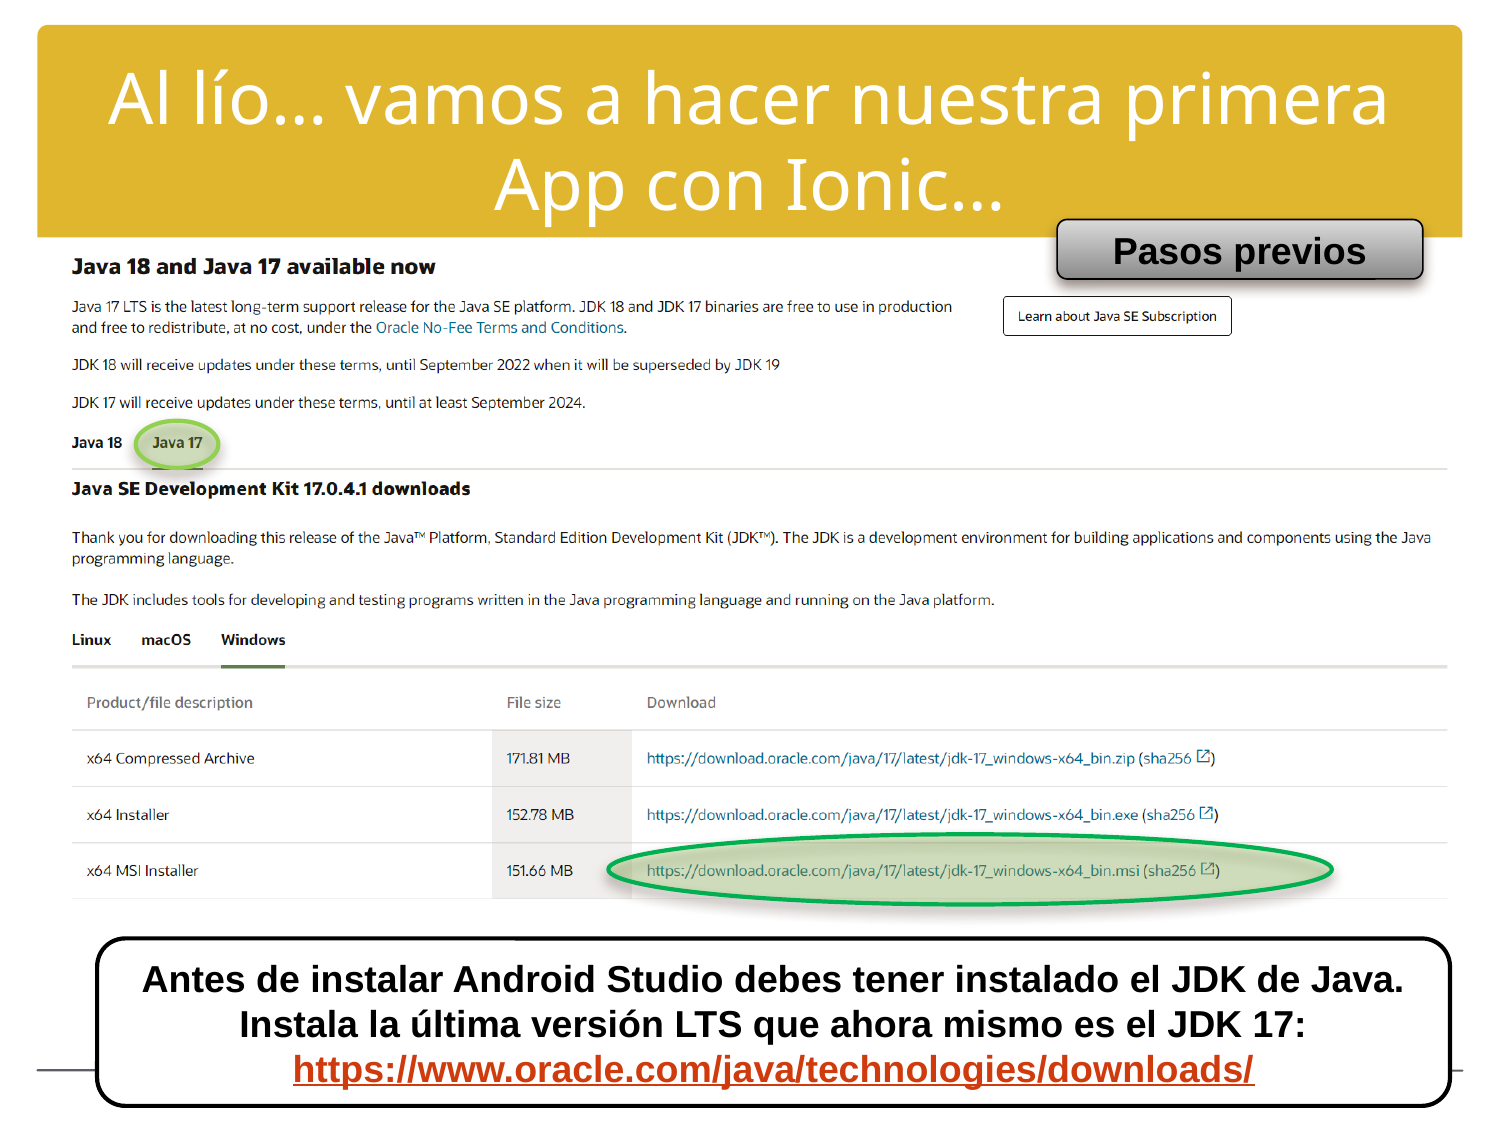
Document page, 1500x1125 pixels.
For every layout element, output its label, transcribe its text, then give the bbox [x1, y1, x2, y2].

text_box Antes de instalar Android Studio debes tener instalado el JDK de Java. Instala la última versión LTS que ahora mismo es el JDK 17: https://www.oracle.com/java/technologies/downloads/ [94, 936, 1453, 1108]
picture [49, 249, 1448, 905]
text_box Pasos previos [1056, 218, 1424, 247]
title Al lío… vamos a hacer nuestra primera App con Ionic… [50, 45, 1450, 233]
